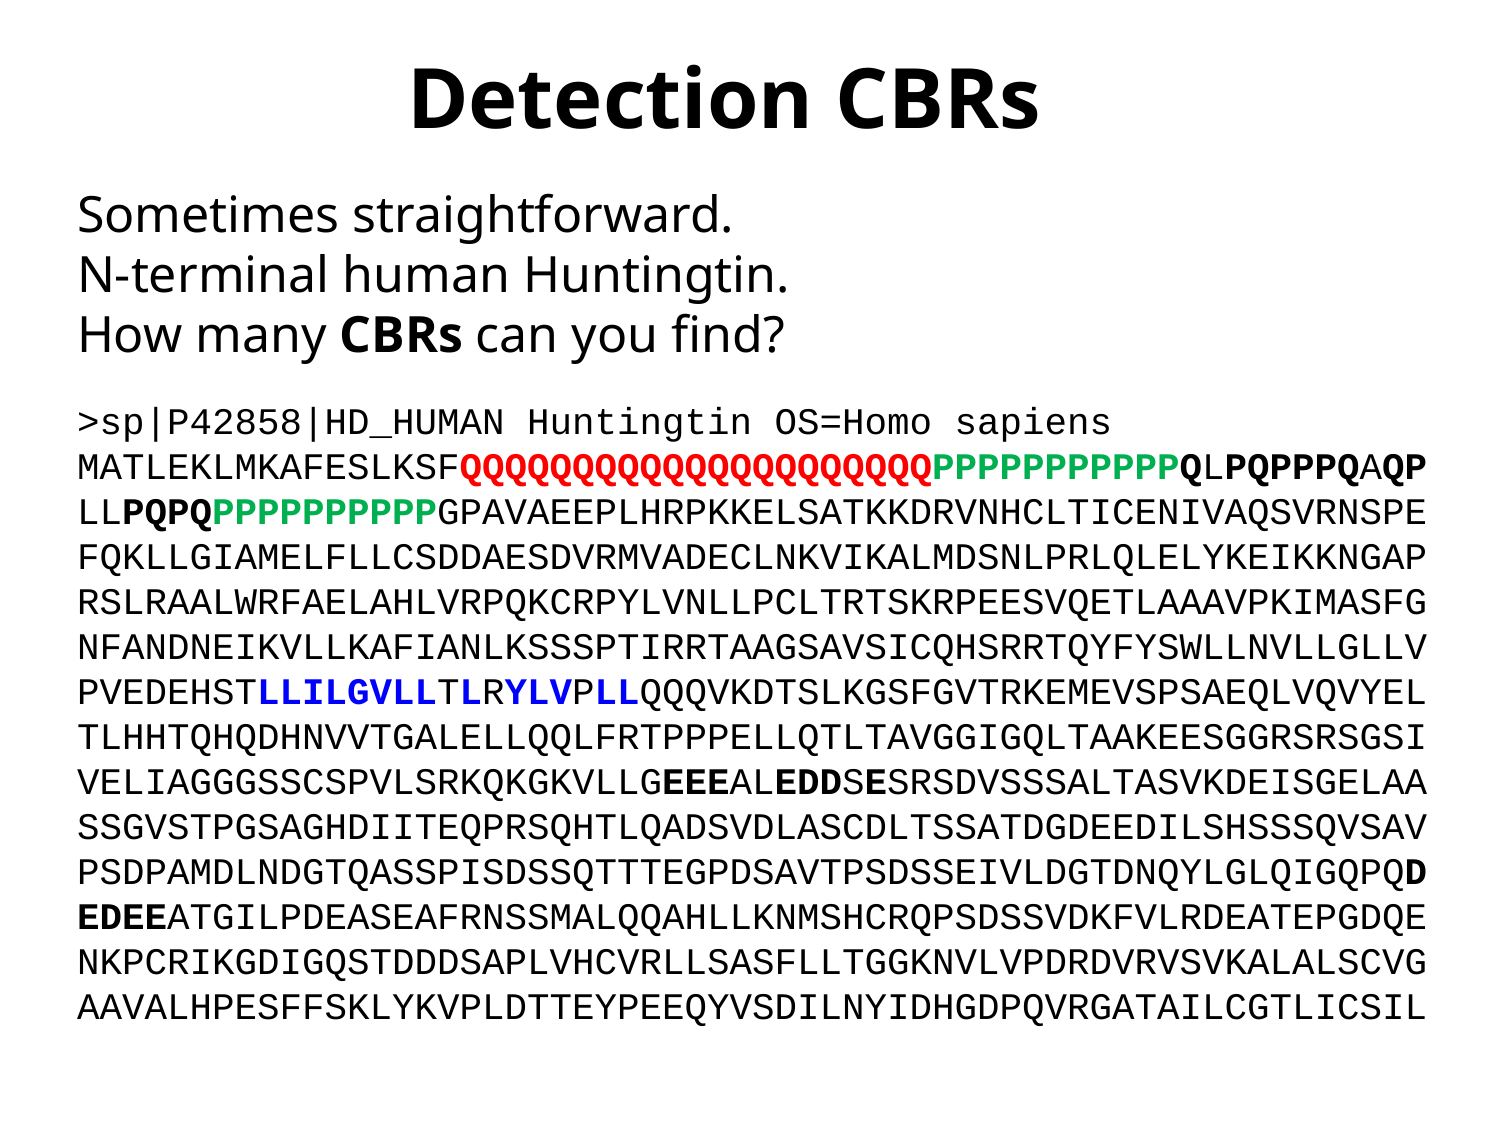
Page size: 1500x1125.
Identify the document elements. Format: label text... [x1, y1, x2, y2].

text_box Detection CBRs [392, 37, 1057, 153]
text_box Sometimes straightforward. N-terminal human Huntingtin. How many CBRs can you find? >sp|P42858|HD_HUMAN Huntingtin OS=Homo sapiens MATLEKLMKAFESLKSFQQQQQQQQQQQQQQQQQQQQQPPPPPPPPPPPQLPQPPPQAQP LLPQPQPPPPPPPPPPGPAVAEEPLHRPKKELSATKKDRVNHCLTICENIVAQSVRNSPE FQKLLGIAMELFLLCSDDAESDVRMVADECLNKVIKALMDSNLPRLQLELYKEIKKNGAP RSLRAALWRFAELAHLVRPQKCRPYLVNLLPCLTRTSKRPEESVQETLAAAVPKIMASFG NFANDNEIKVLLKAFIANLKSSSPTIRRTAAGSAVSICQHSRRTQYFYSWLLNVLLGLLV PVEDEHSTLLILGVLLTLRYLVPLLQQQVKDTSLKGSFGVTRKEMEVSPSAEQLVQVYEL TLHHTQHQDHNVVTGALELLQQLFRTPPPELLQTLTAVGGIGQLTAAKEESGGRSRSGSI VELIAGGGSSCSPVLSRKQKGKVLLGEEEALEDDSESRSDVSSSALTASVKDEISGELAA SSGVSTPGSAGHDIITEQPRSQHTLQADSVDLASCDLTSSATDGDEEDILSHSSSQVSAV PSDPAMDLNDGTQASSPISDSSQTTTEGPDSAVTPSDSSEIVLDGTDNQYLGLQIGQPQD EDEEATGILPDEASEAFRNSSMALQQAHLLKNMSHCRQPSDSSVDKFVLRDEATEPGDQE NKPCRIKGDIGQSTDDDSAPLVHCVRLLSASFLLTGGKNVLVPDRDVRVSVKALALSCVG AAVALHPESFFSKLYKVPLDTTEYPEEQYVSDILNYIDHGDPQVRGATAILCGTLICSIL [62, 174, 1500, 1035]
